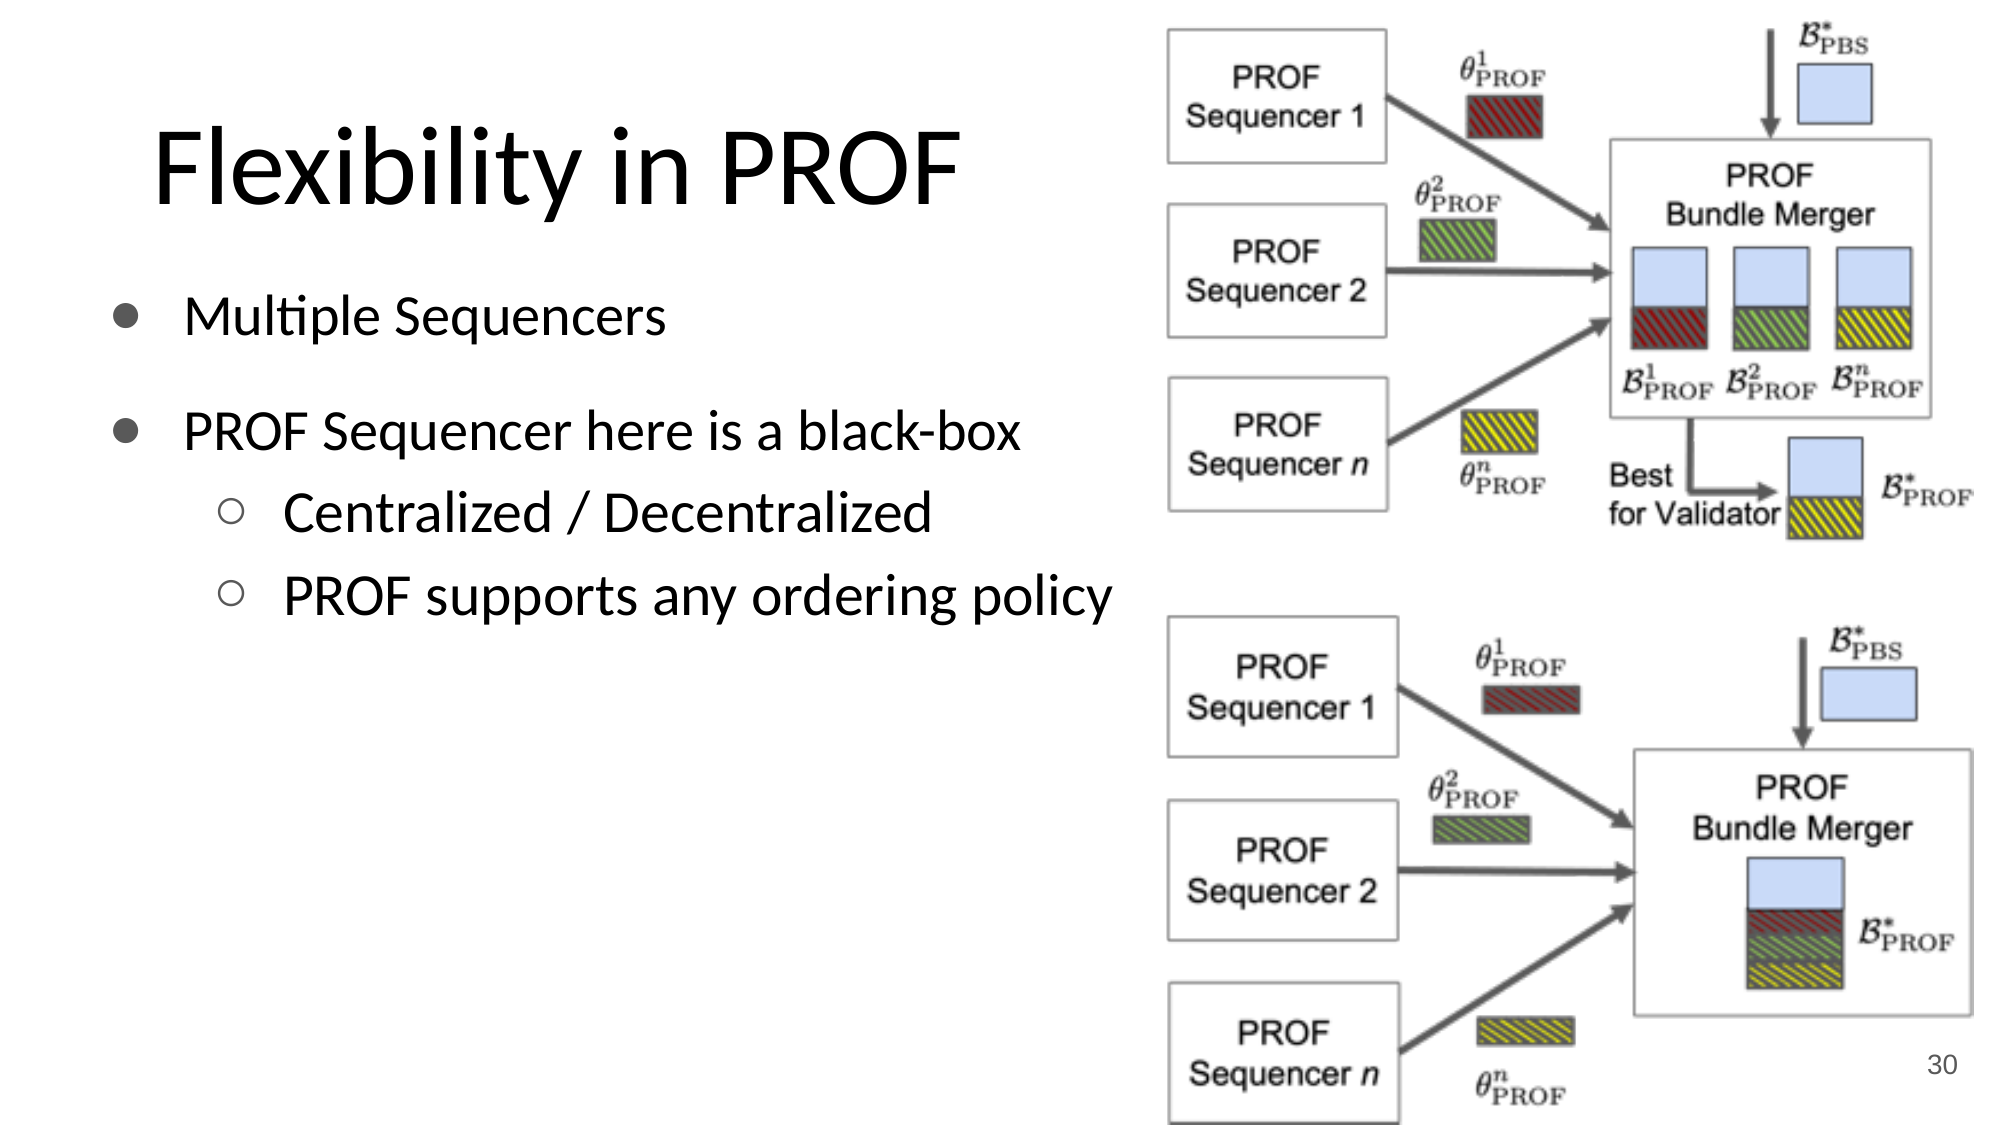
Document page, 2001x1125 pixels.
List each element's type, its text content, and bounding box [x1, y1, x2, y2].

text_box Flexibility in PROF [137, 59, 1161, 278]
list Multiple Sequencers [68, 252, 1161, 366]
picture [1166, 18, 1974, 554]
picture [1166, 614, 1974, 1125]
text_box PROF Sequencer here is a black-box Centralized / Decentralized PROF supports any ordering policy [68, 366, 1932, 692]
